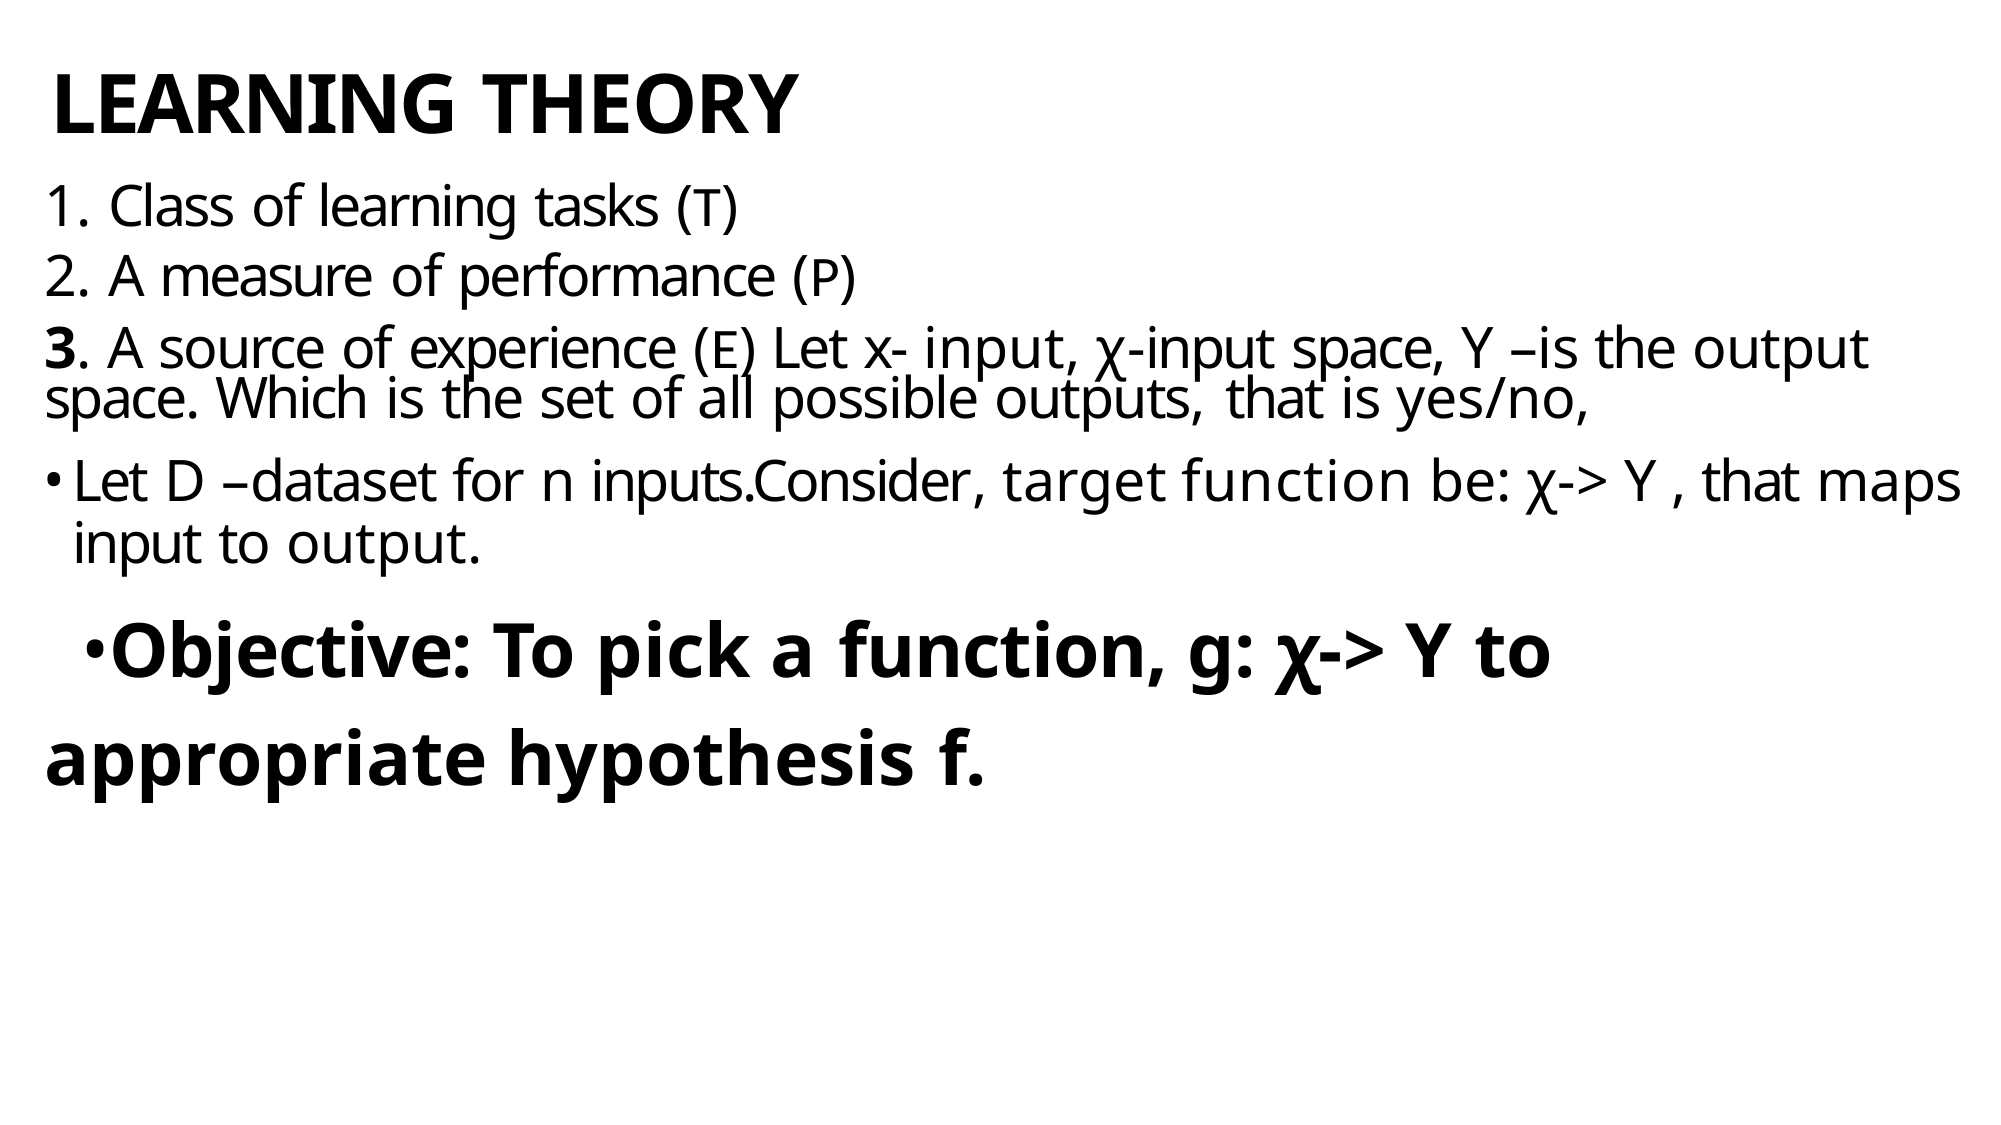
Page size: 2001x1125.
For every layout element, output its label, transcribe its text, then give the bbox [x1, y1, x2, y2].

title LEARNING THEORY [48, 48, 824, 239]
text_box space. Which is the set of all possible outputs, that is yes/no, Let D –dataset for n inputs.Consider, target function be: χ-> Y , that maps input to output. Objective: To pick a function, g: χ-> Y to appropriate hypothesis f. [42, 347, 1971, 801]
text_box Class of learning tasks (T) A measure of performance (P) [42, 166, 887, 309]
text_box 3. A source of experience (E) Let x- input, χ-input space, Y –is the output [42, 309, 1918, 347]
